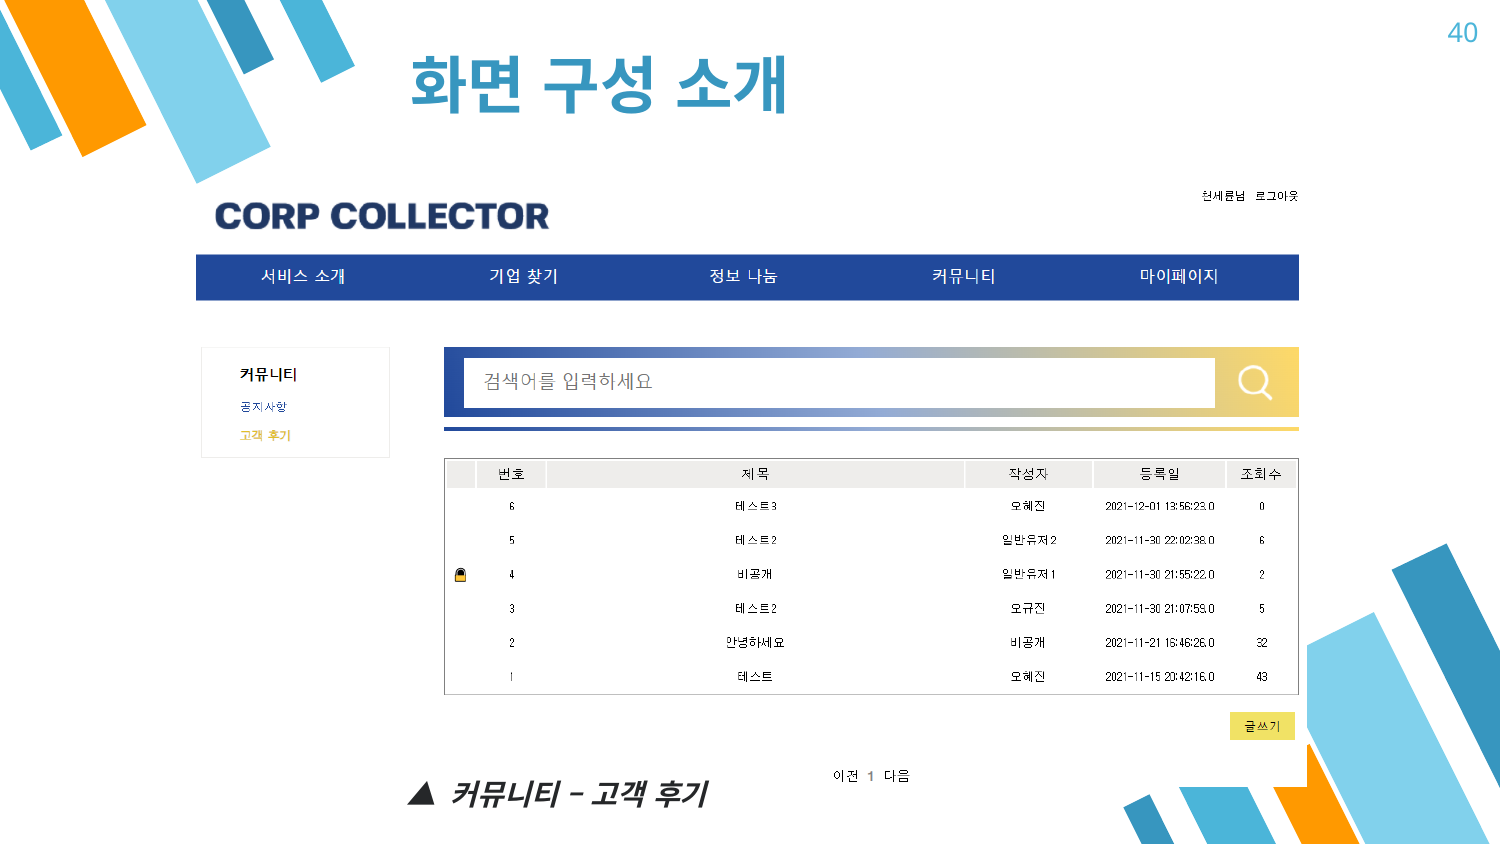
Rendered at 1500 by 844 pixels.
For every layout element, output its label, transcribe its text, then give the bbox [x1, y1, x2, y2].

text_box ▲ 커뮤니티 – 고객 후기 [391, 796, 722, 819]
picture [193, 185, 1307, 787]
slide_number 40 [1403, 0, 1494, 65]
title 화면 구성 소개 [395, 24, 1341, 136]
